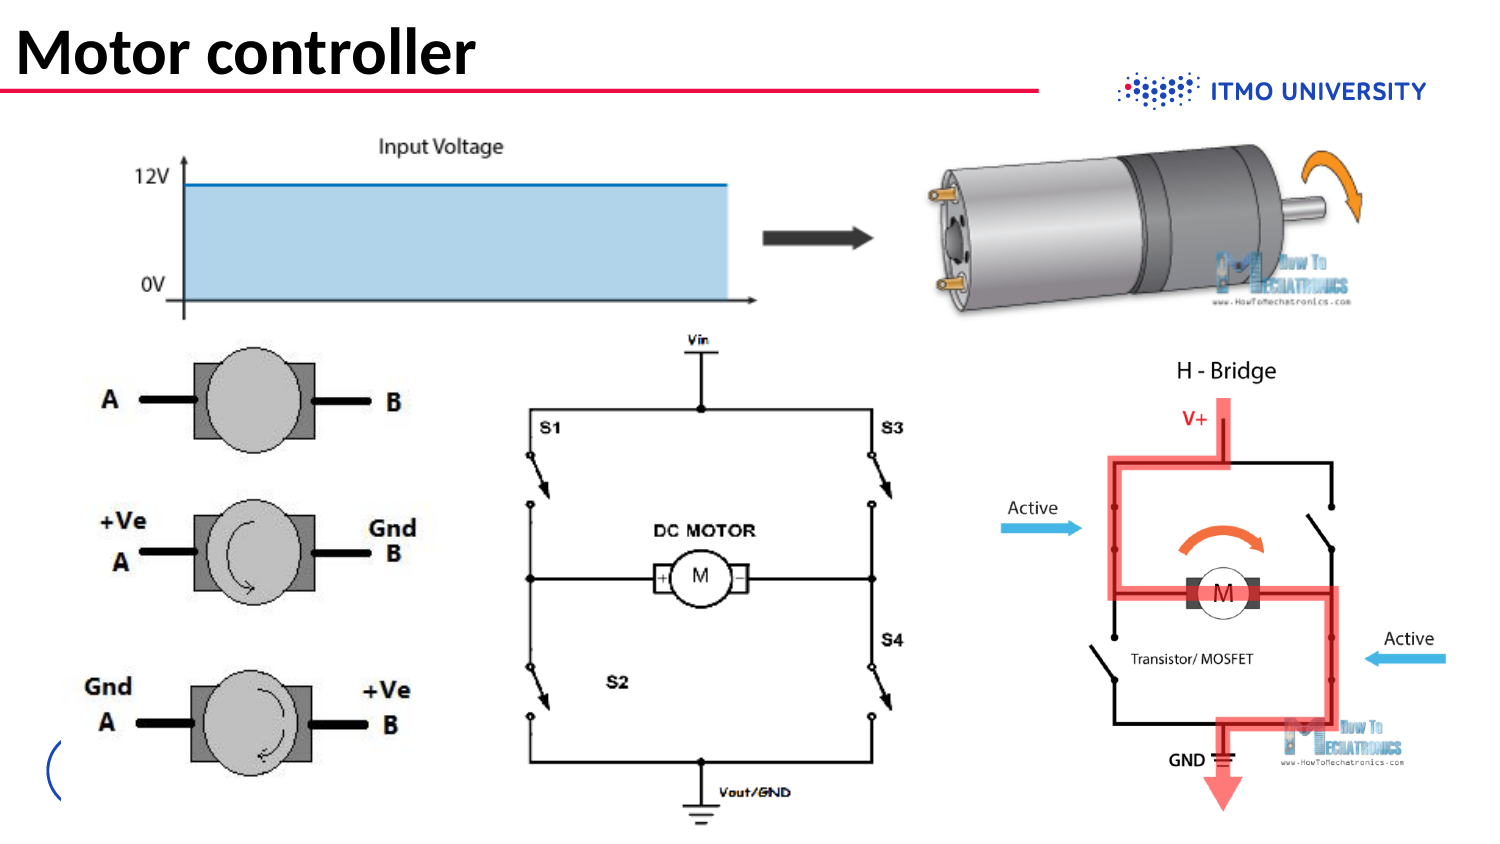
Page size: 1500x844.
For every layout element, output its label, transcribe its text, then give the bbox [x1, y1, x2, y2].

picture [0, 0, 1500, 844]
title Motor controller [0, 0, 1030, 102]
